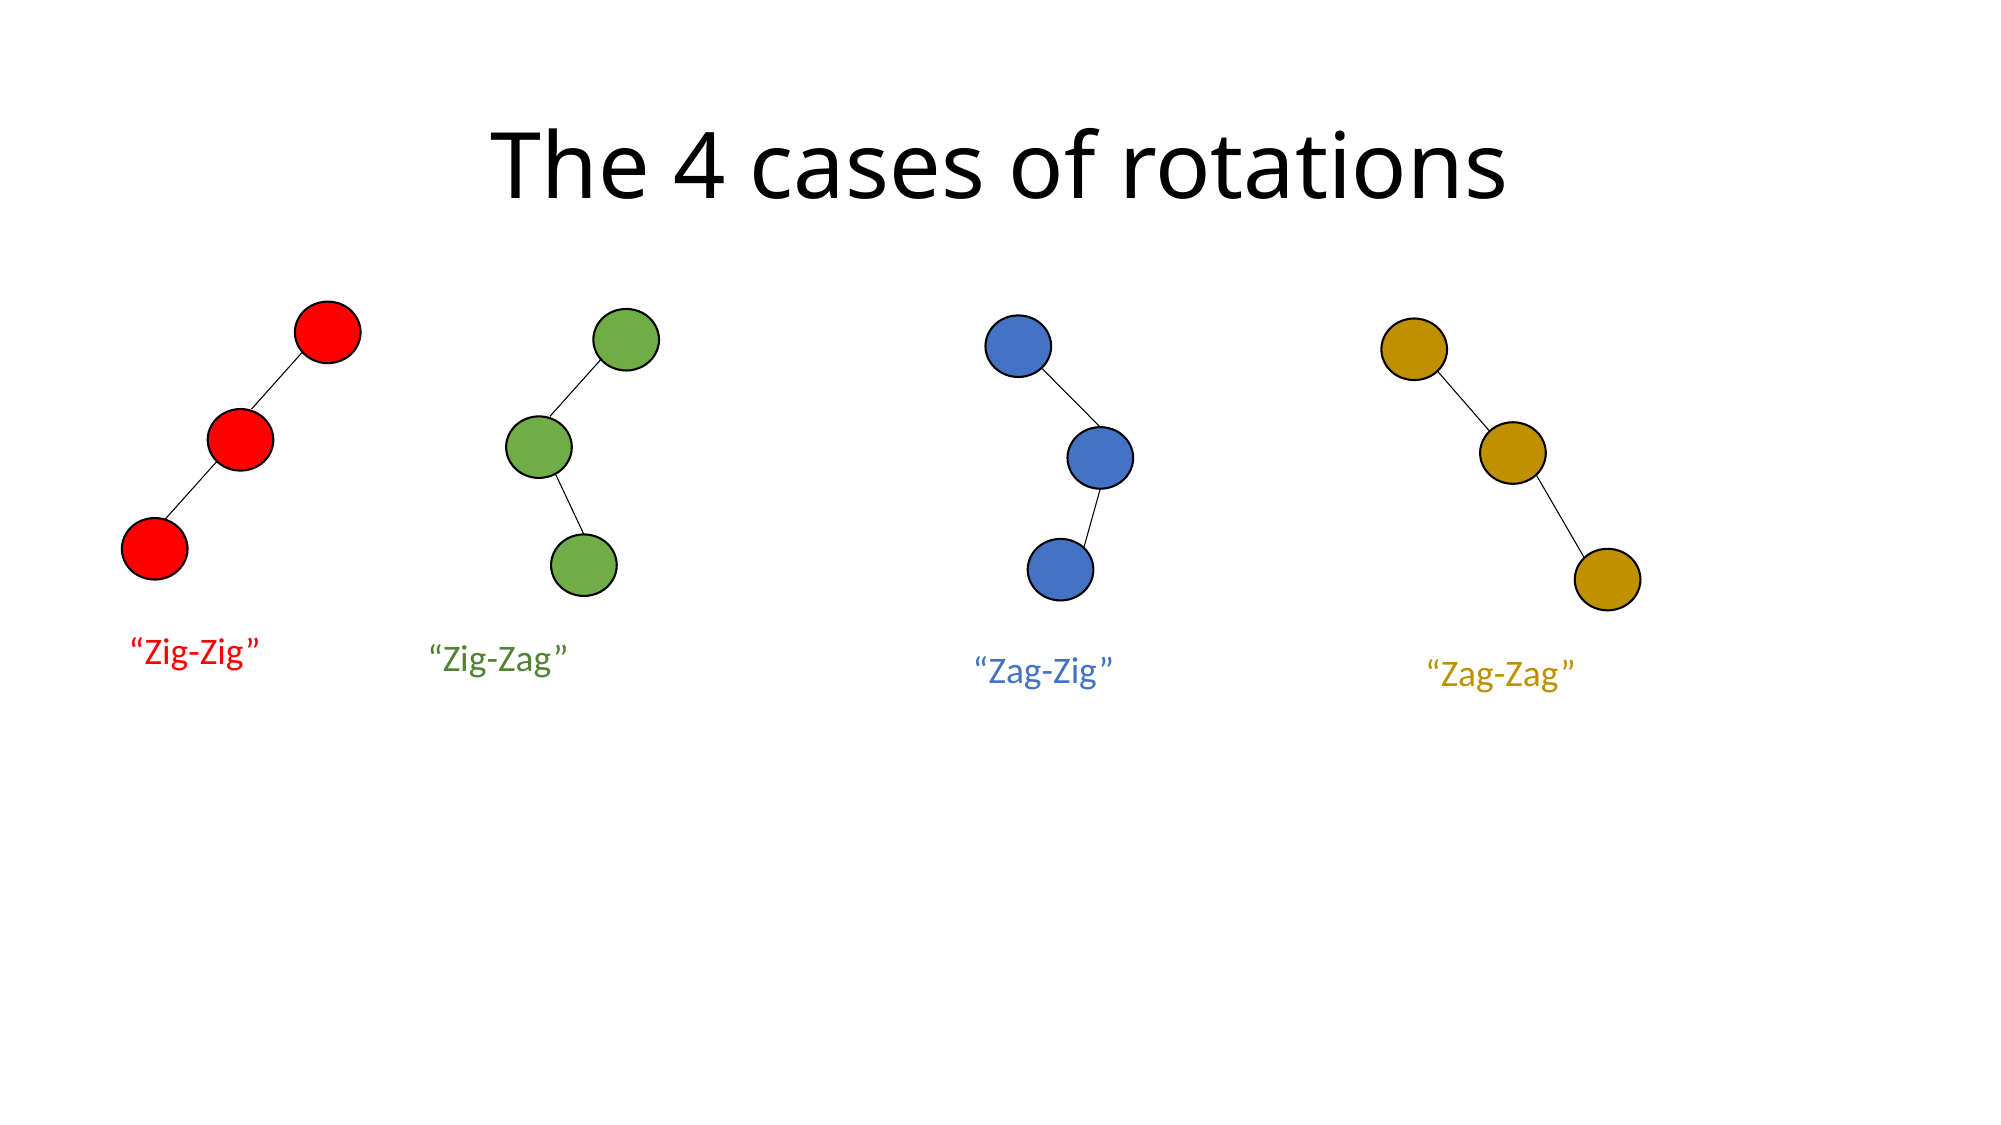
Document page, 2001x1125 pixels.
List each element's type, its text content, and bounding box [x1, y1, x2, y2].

text_box “Zig-Zig” [113, 619, 301, 680]
text_box [592, 307, 661, 372]
text_box [120, 516, 189, 581]
text_box [1066, 426, 1135, 490]
text_box [1573, 547, 1642, 612]
text_box “Zag-Zig” [957, 638, 1145, 699]
text_box [505, 415, 573, 479]
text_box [1041, 367, 1101, 428]
title The 4 cases of rotations [137, 59, 1863, 278]
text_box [555, 474, 584, 535]
text_box [293, 300, 362, 365]
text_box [549, 358, 602, 417]
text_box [1536, 474, 1585, 558]
text_box “Zag-Zag” [1410, 641, 1597, 702]
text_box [251, 351, 304, 410]
text_box [1479, 421, 1547, 485]
text_box [550, 533, 618, 598]
text_box [1026, 537, 1095, 602]
text_box [1380, 317, 1449, 382]
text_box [164, 461, 217, 520]
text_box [1437, 371, 1490, 432]
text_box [1083, 488, 1101, 548]
text_box [206, 407, 275, 472]
text_box “Zig-Zag” [412, 626, 599, 687]
text_box [984, 314, 1053, 379]
